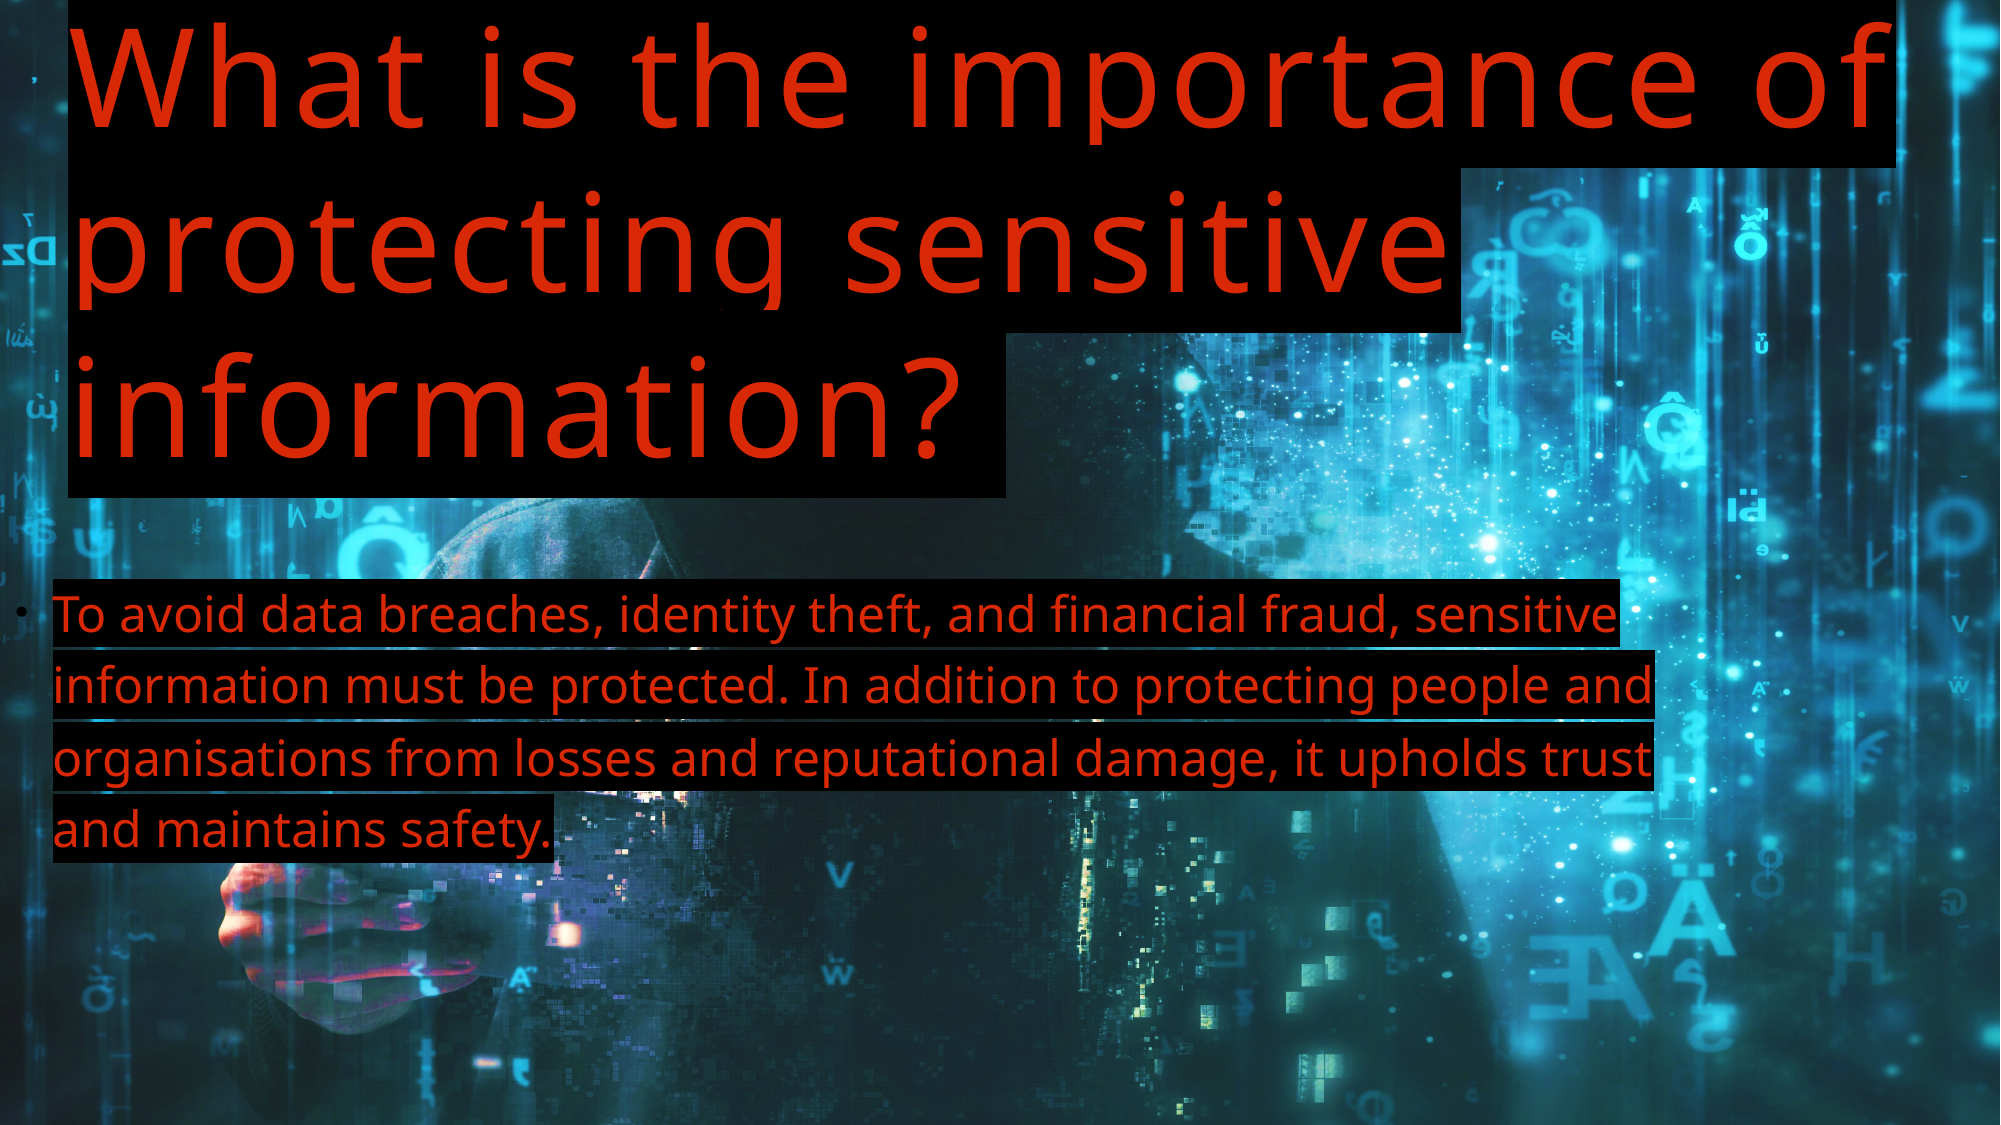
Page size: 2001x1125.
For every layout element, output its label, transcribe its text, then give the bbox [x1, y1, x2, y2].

text_box What is the importance of protecting sensitive information? [53, 0, 2000, 493]
list To avoid data breaches, identity theft, and financial fraud, sensitive information must be protected. In addition to protecting people and organisations from losses and reputational damage, it upholds trust and maintains safety. [0, 562, 1743, 1125]
